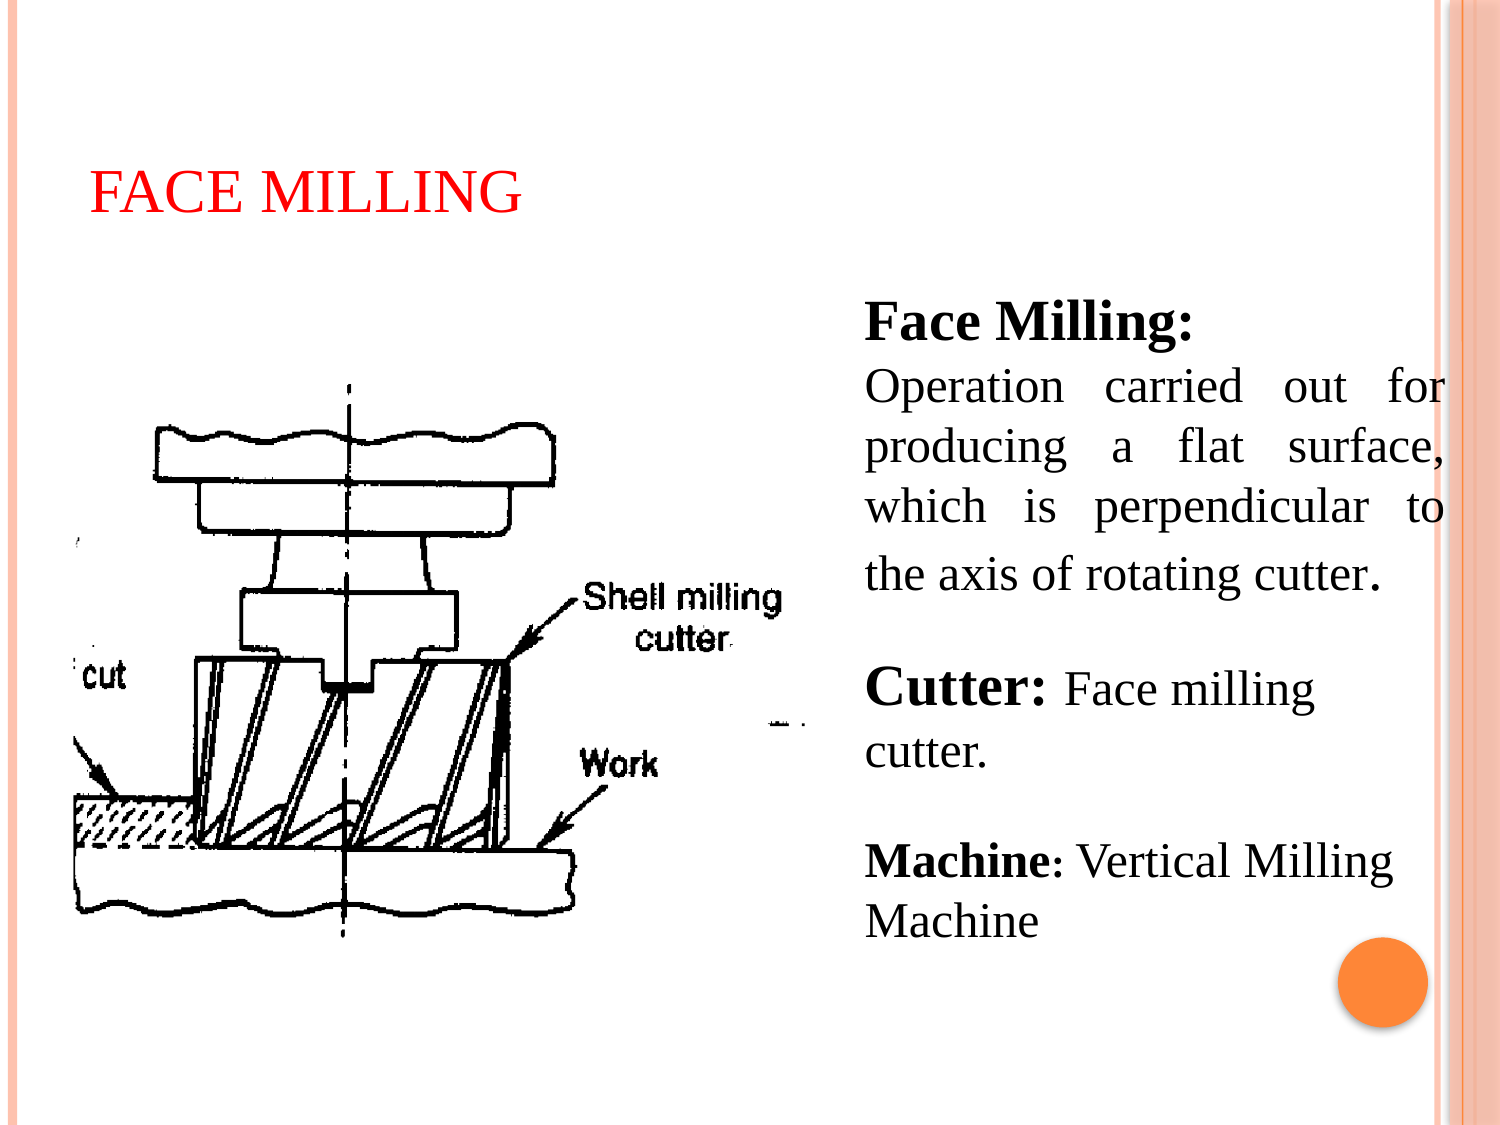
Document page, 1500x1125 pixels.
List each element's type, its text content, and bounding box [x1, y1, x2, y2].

text_box Face Milling: Operation carried out for producing a flat surface, which is perpendicular to the axis of rotating cutter. Cutter: Face milling cutter. Machine: Vertical Milling Machine [849, 274, 1461, 955]
title FACE MILLING [75, 45, 1300, 233]
picture [49, 374, 806, 963]
